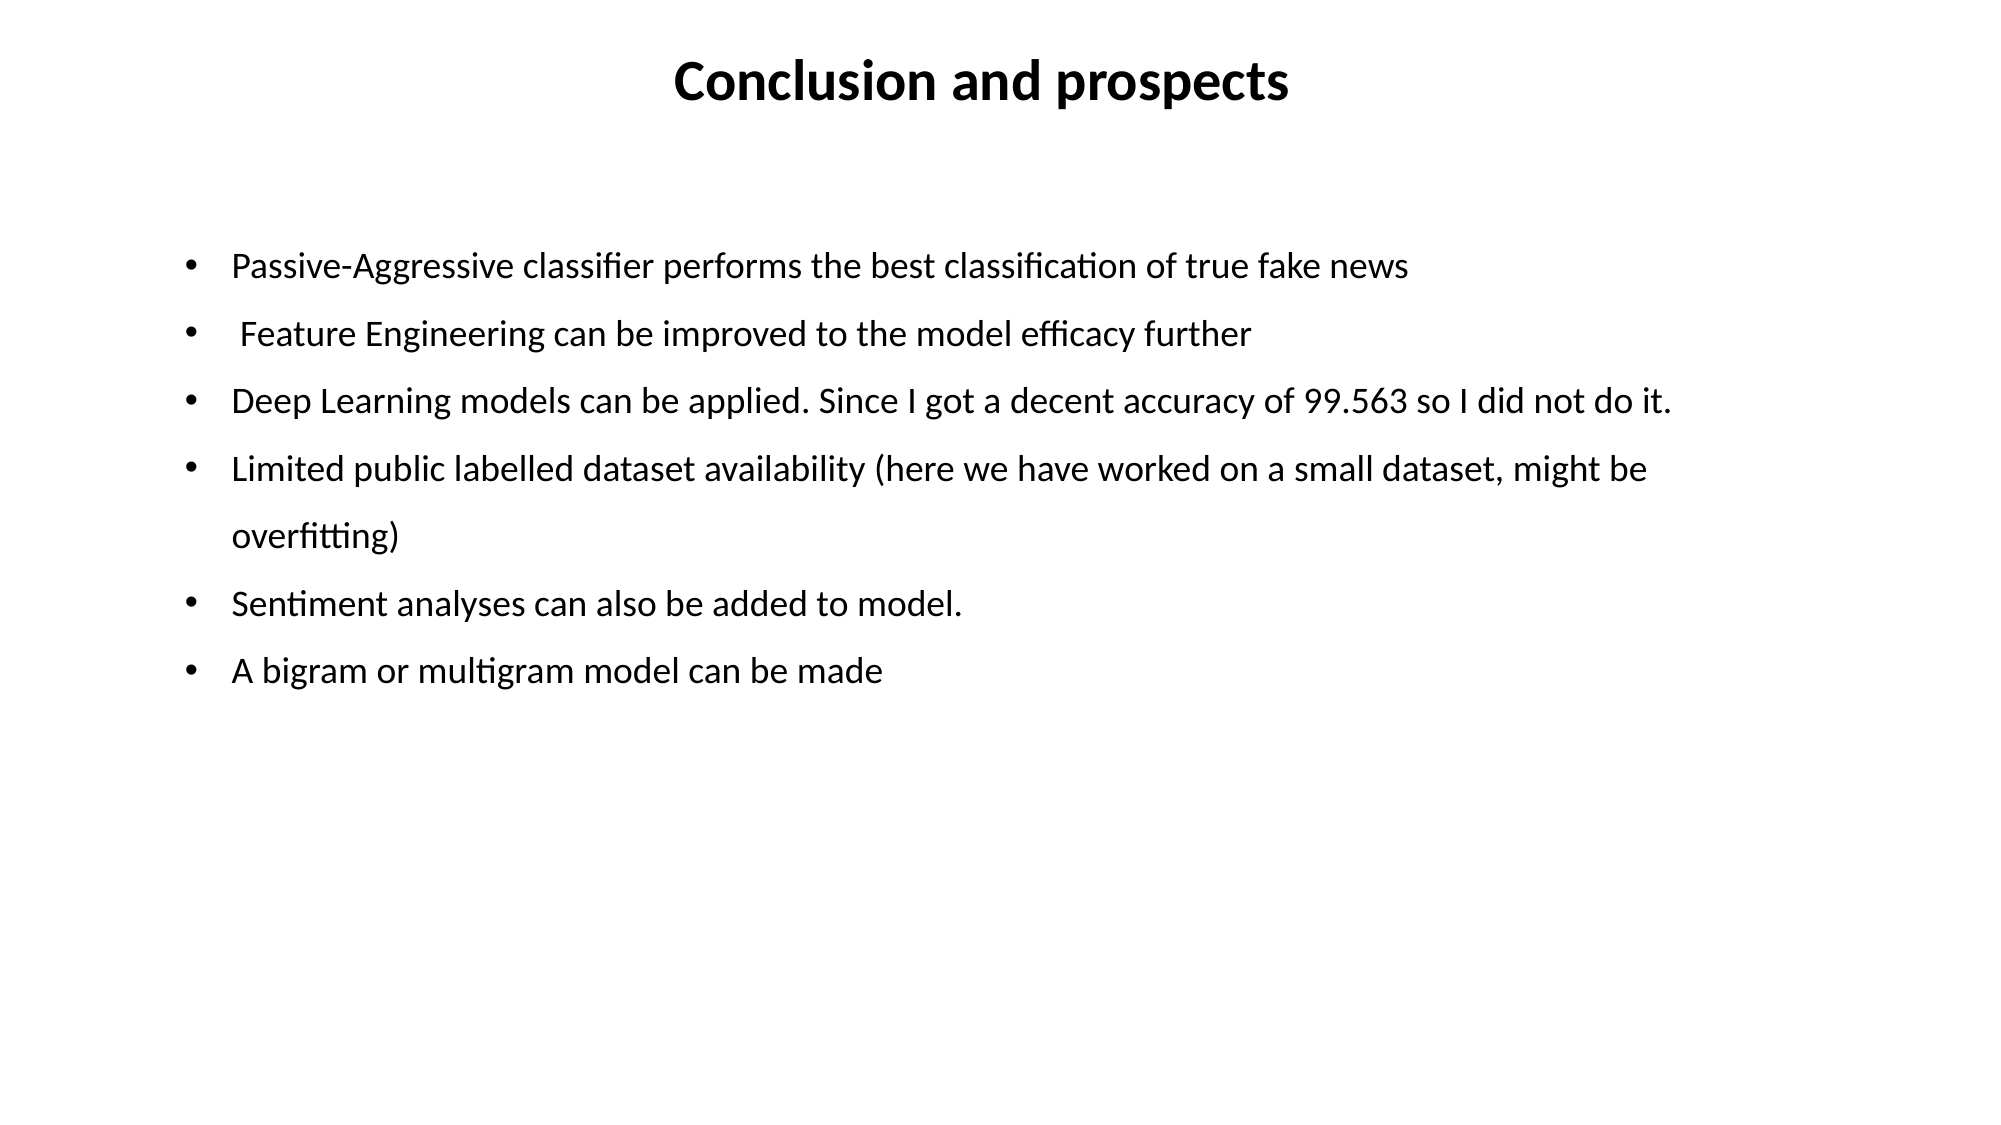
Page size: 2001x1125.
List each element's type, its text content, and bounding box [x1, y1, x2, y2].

text_box Conclusion and prospects [453, 35, 1512, 120]
text_box Passive-Aggressive classifier performs the best classification of true fake news Feature Engineering can be improved to the model efficacy further Deep Learning models can be applied. Since I got a decent accuracy of 99.563 so I did not do it. Limited public labelled dataset availability (here we have worked on a small dataset, might be overfitting) Sentiment analyses can also be added to model. A bigram or multigram model can be made [170, 211, 1782, 699]
